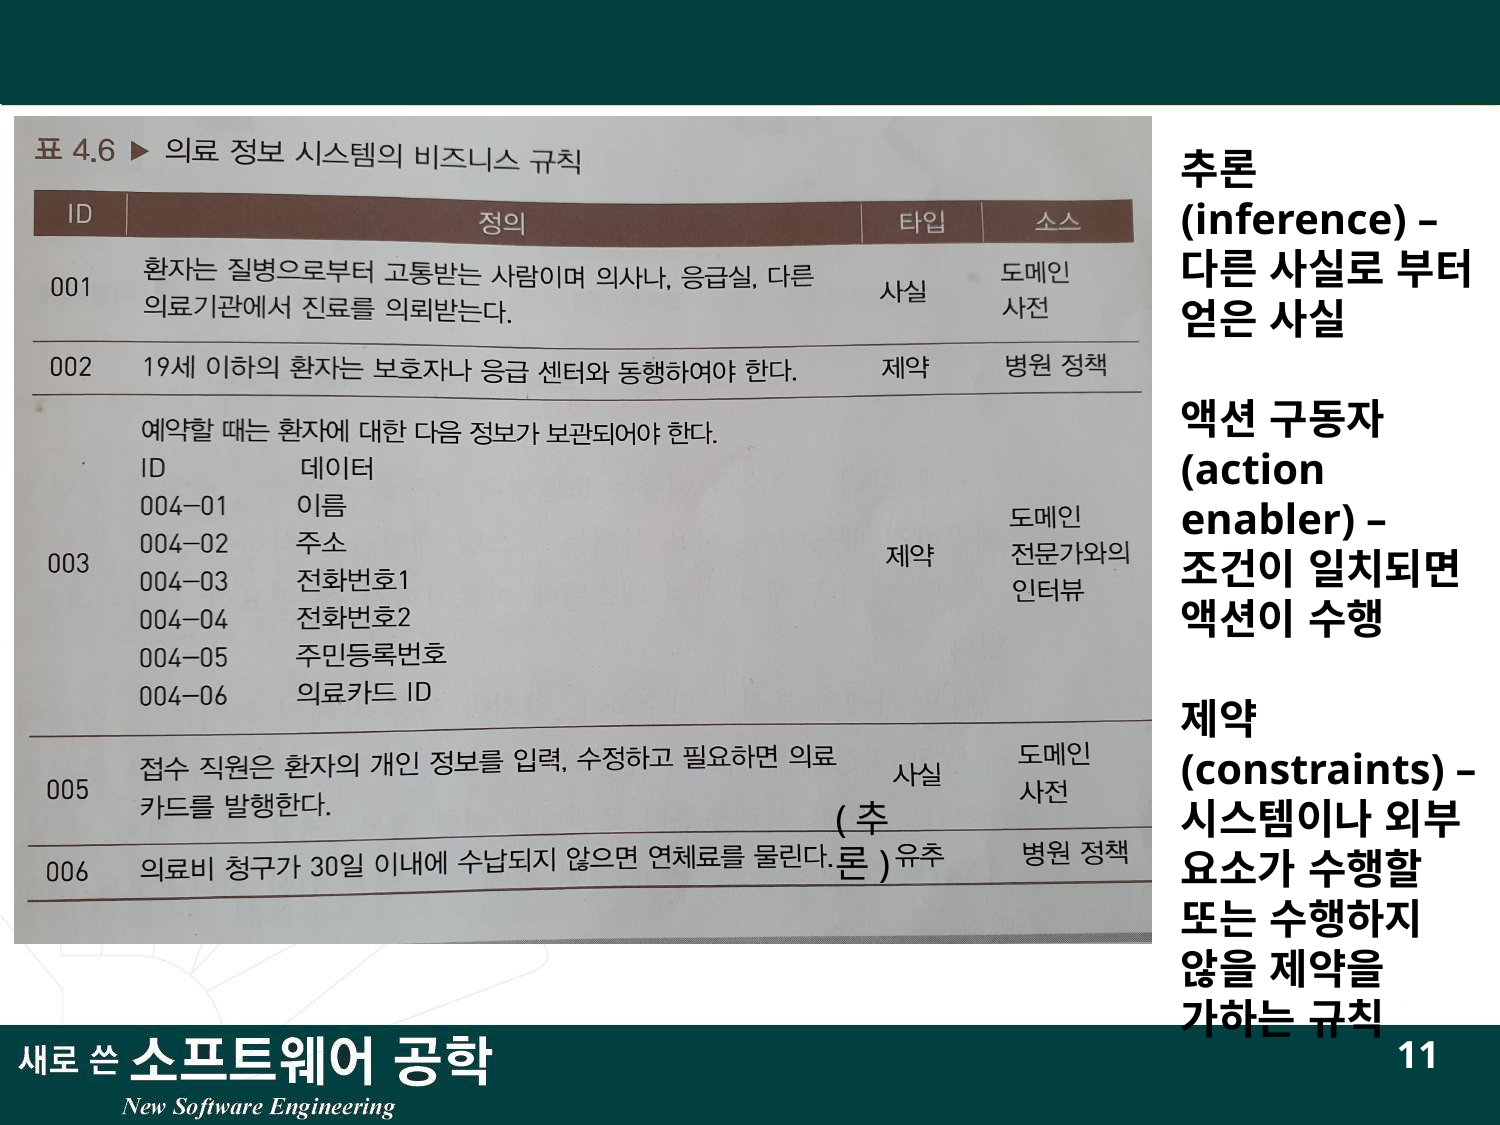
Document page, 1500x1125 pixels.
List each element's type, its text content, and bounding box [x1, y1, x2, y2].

picture [0, 0, 1500, 1125]
text_box 추론(inference) – 다른 사실로 부터 얻은 사실 액션 구동자(action enabler) – 조건이 일치되면 액션이 수행 제약(constraints) – 시스템이나 외부 요소가 수행할 또는 수행하지 않을 제약을 가하는 규칙 [1091, 135, 1500, 1051]
slide_number 11 [1104, 1051, 1455, 1102]
